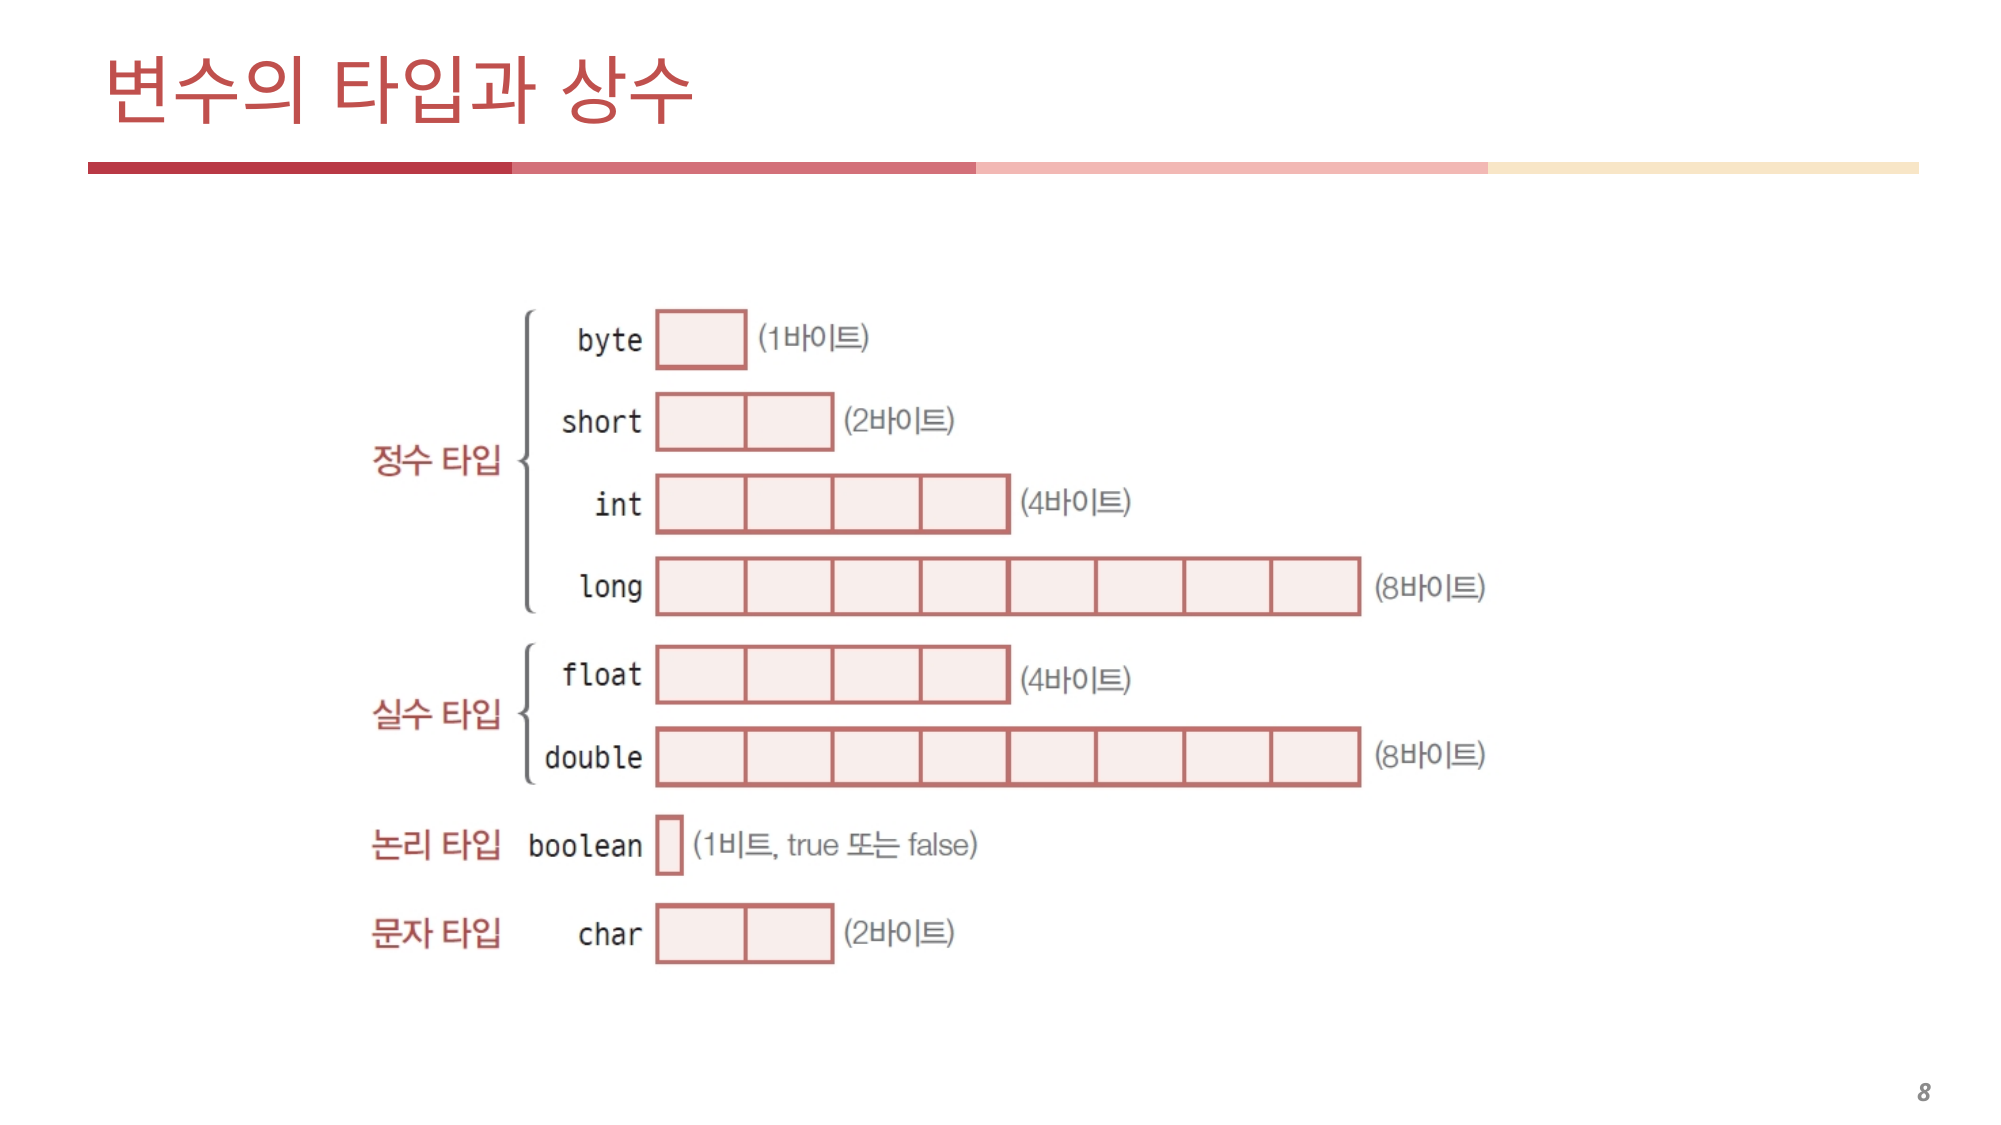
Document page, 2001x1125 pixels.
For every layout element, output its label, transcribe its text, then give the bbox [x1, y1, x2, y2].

title 변수의 타입과 상수 [88, 37, 1920, 140]
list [349, 278, 1530, 988]
